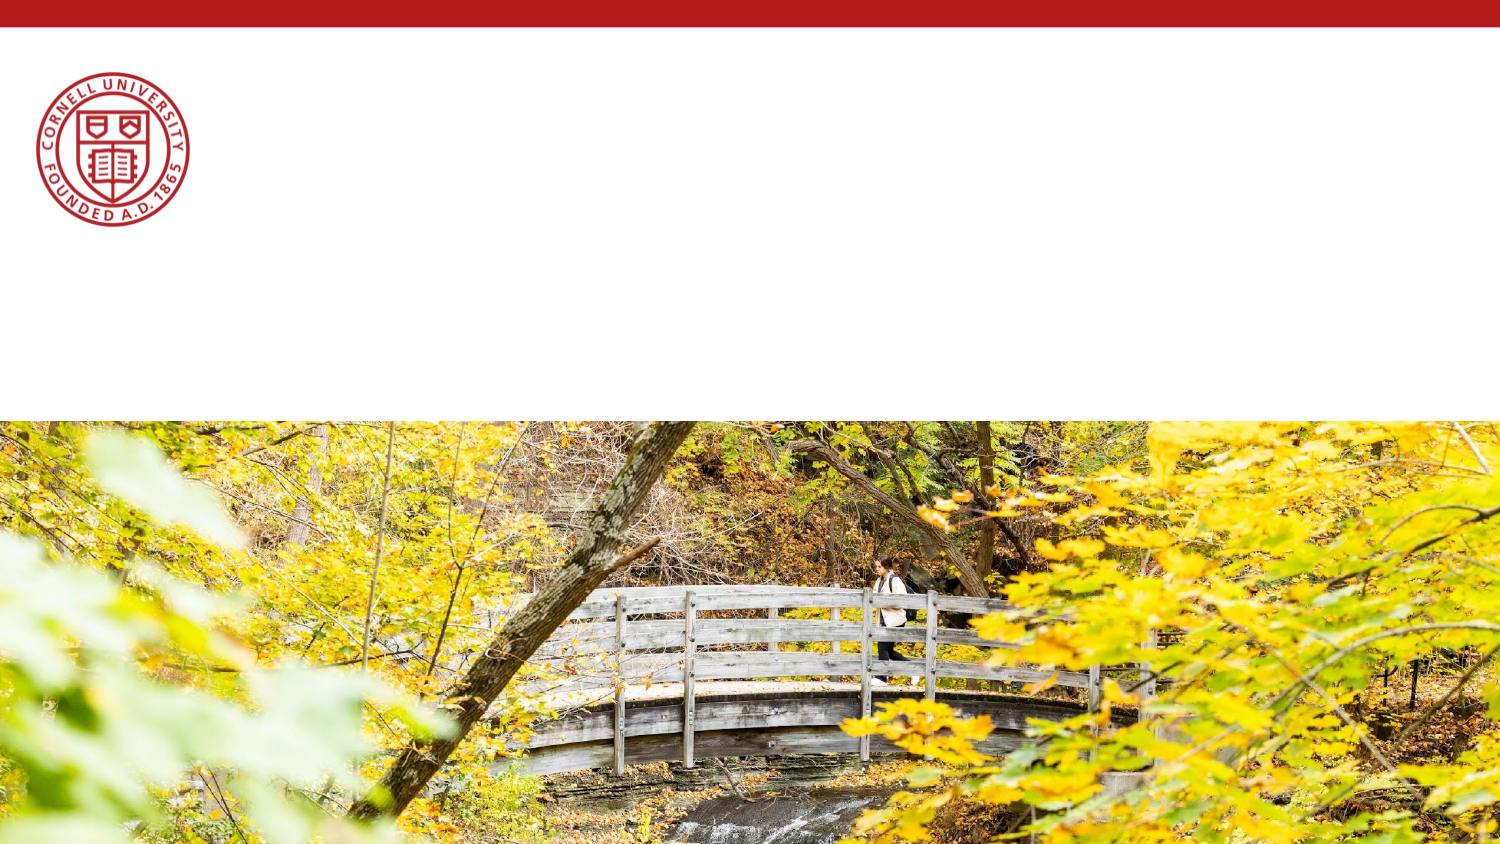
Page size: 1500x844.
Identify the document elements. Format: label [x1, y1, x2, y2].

picture [29, 65, 213, 234]
picture [0, 421, 1500, 844]
